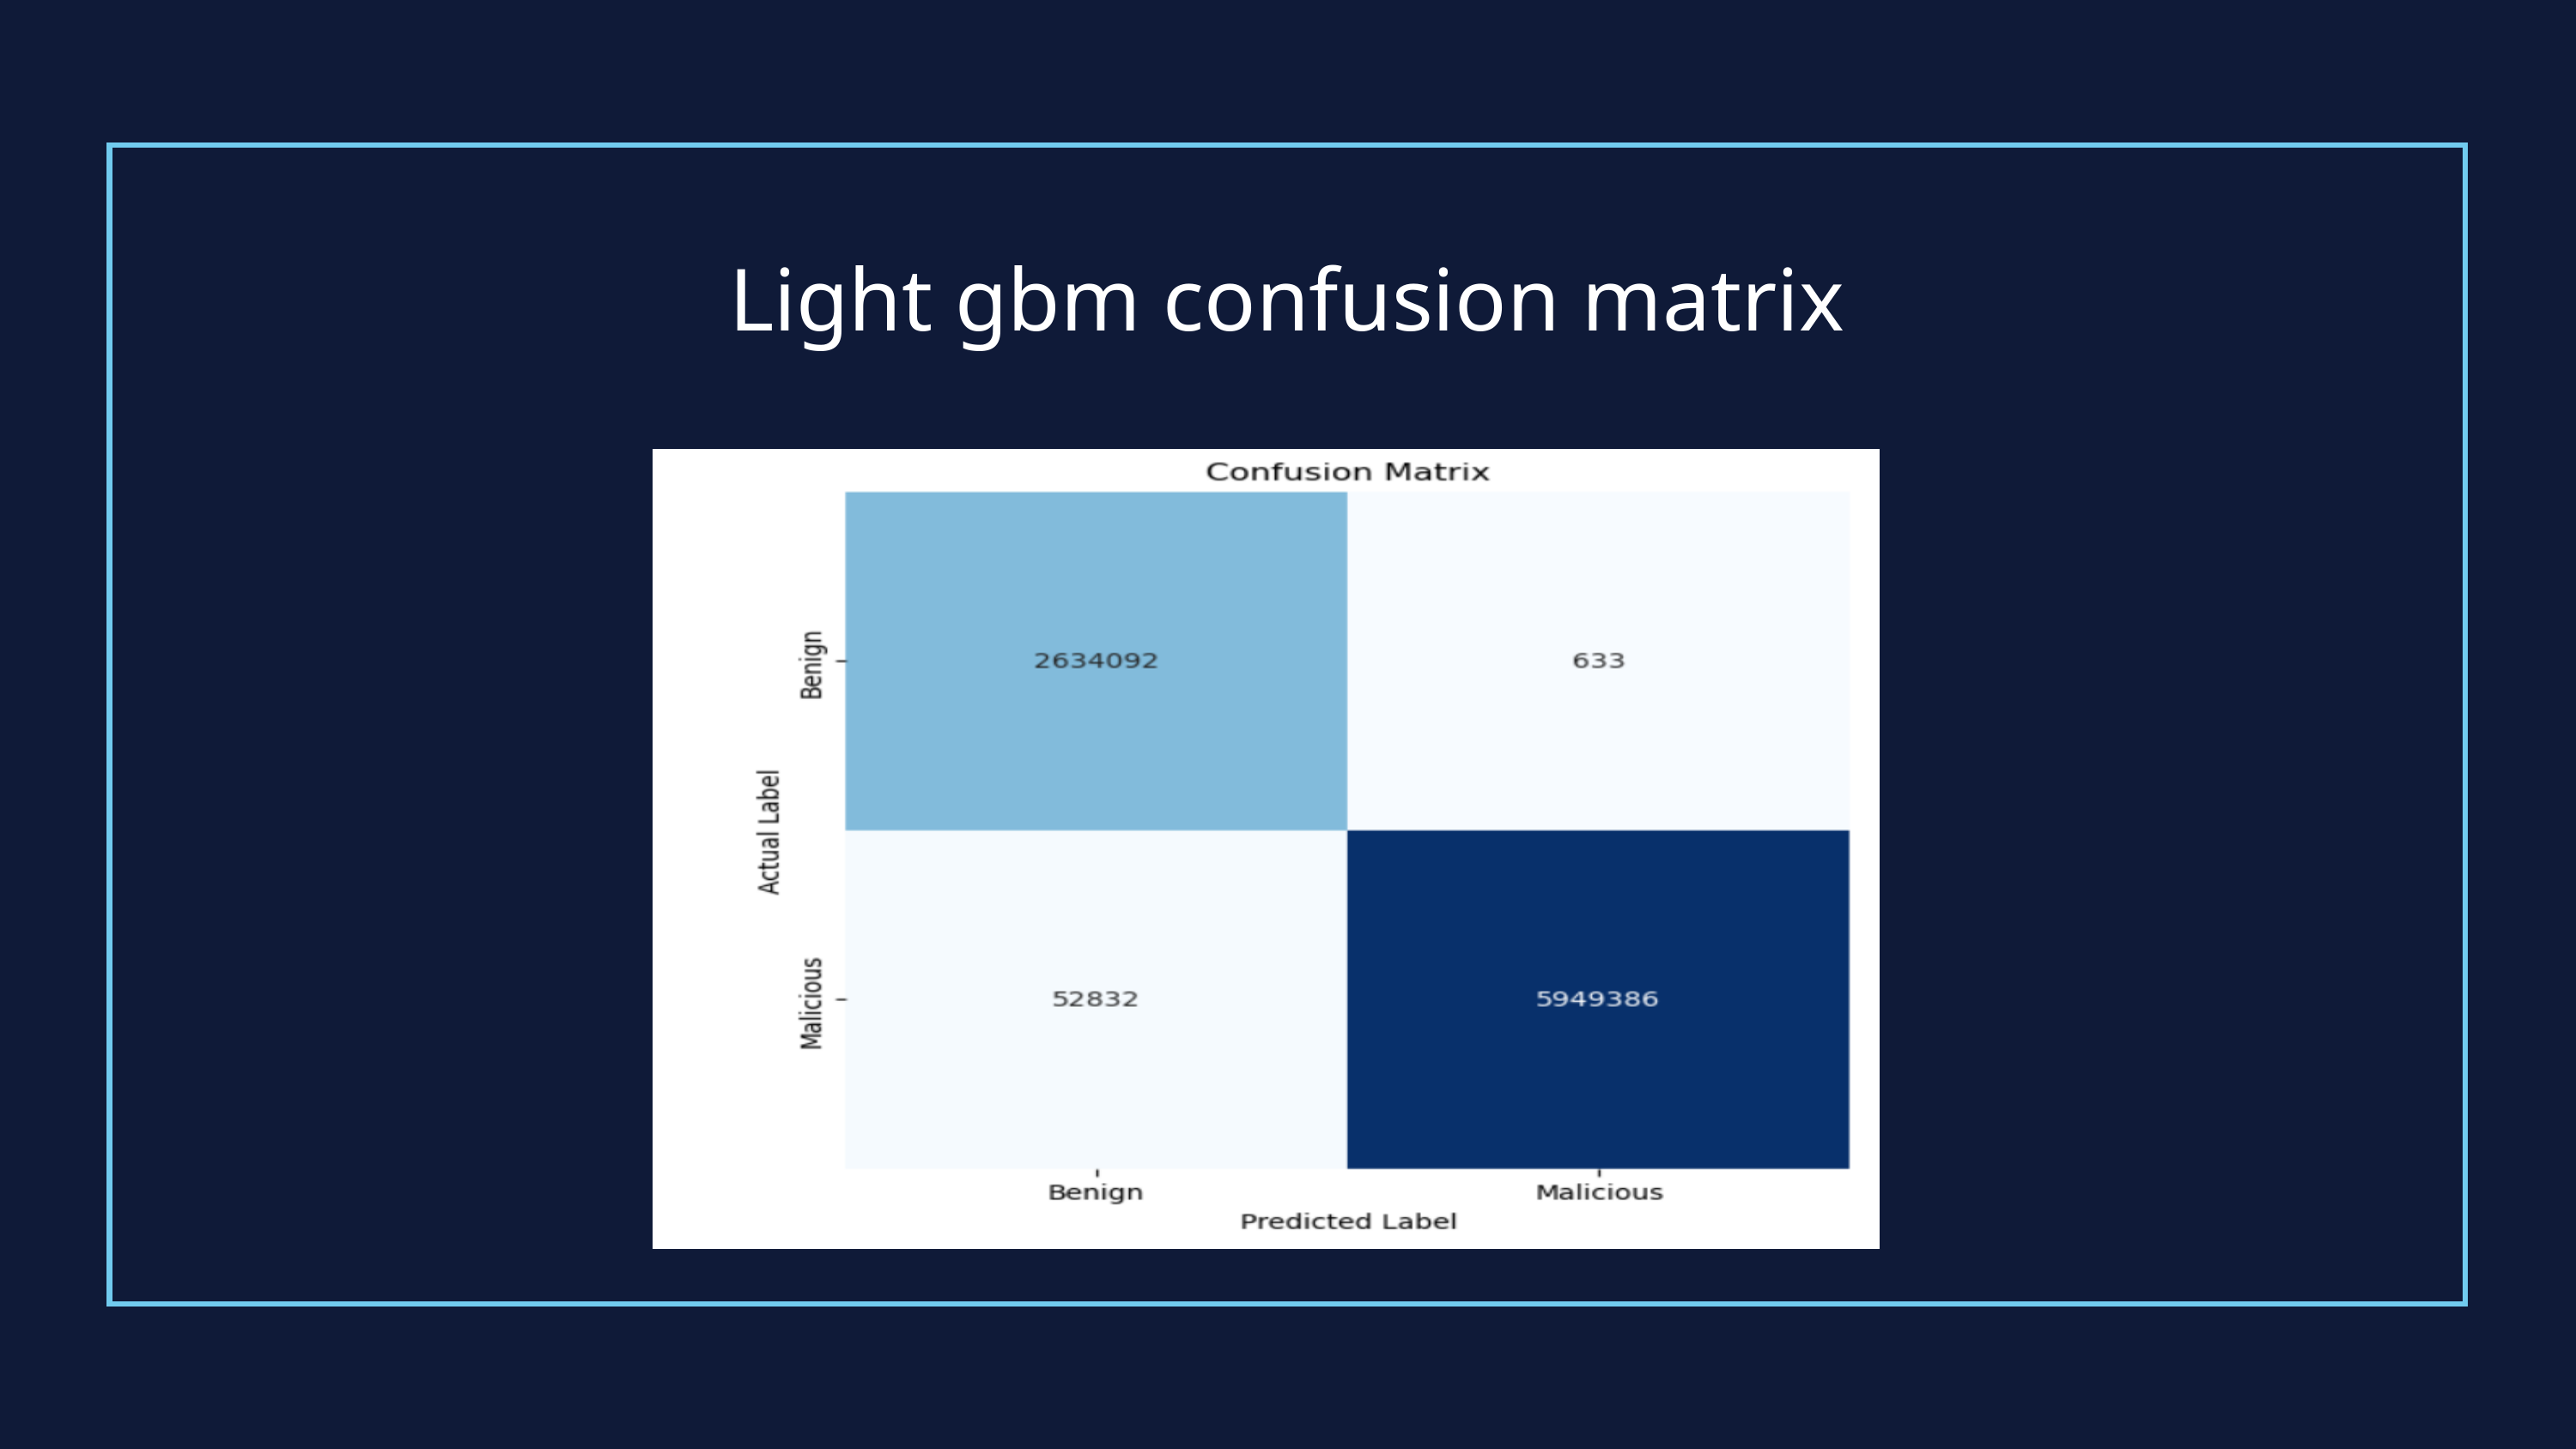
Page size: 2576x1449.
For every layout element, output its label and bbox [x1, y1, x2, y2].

text_box [109, 118, 2465, 1304]
picture [653, 449, 1880, 1249]
